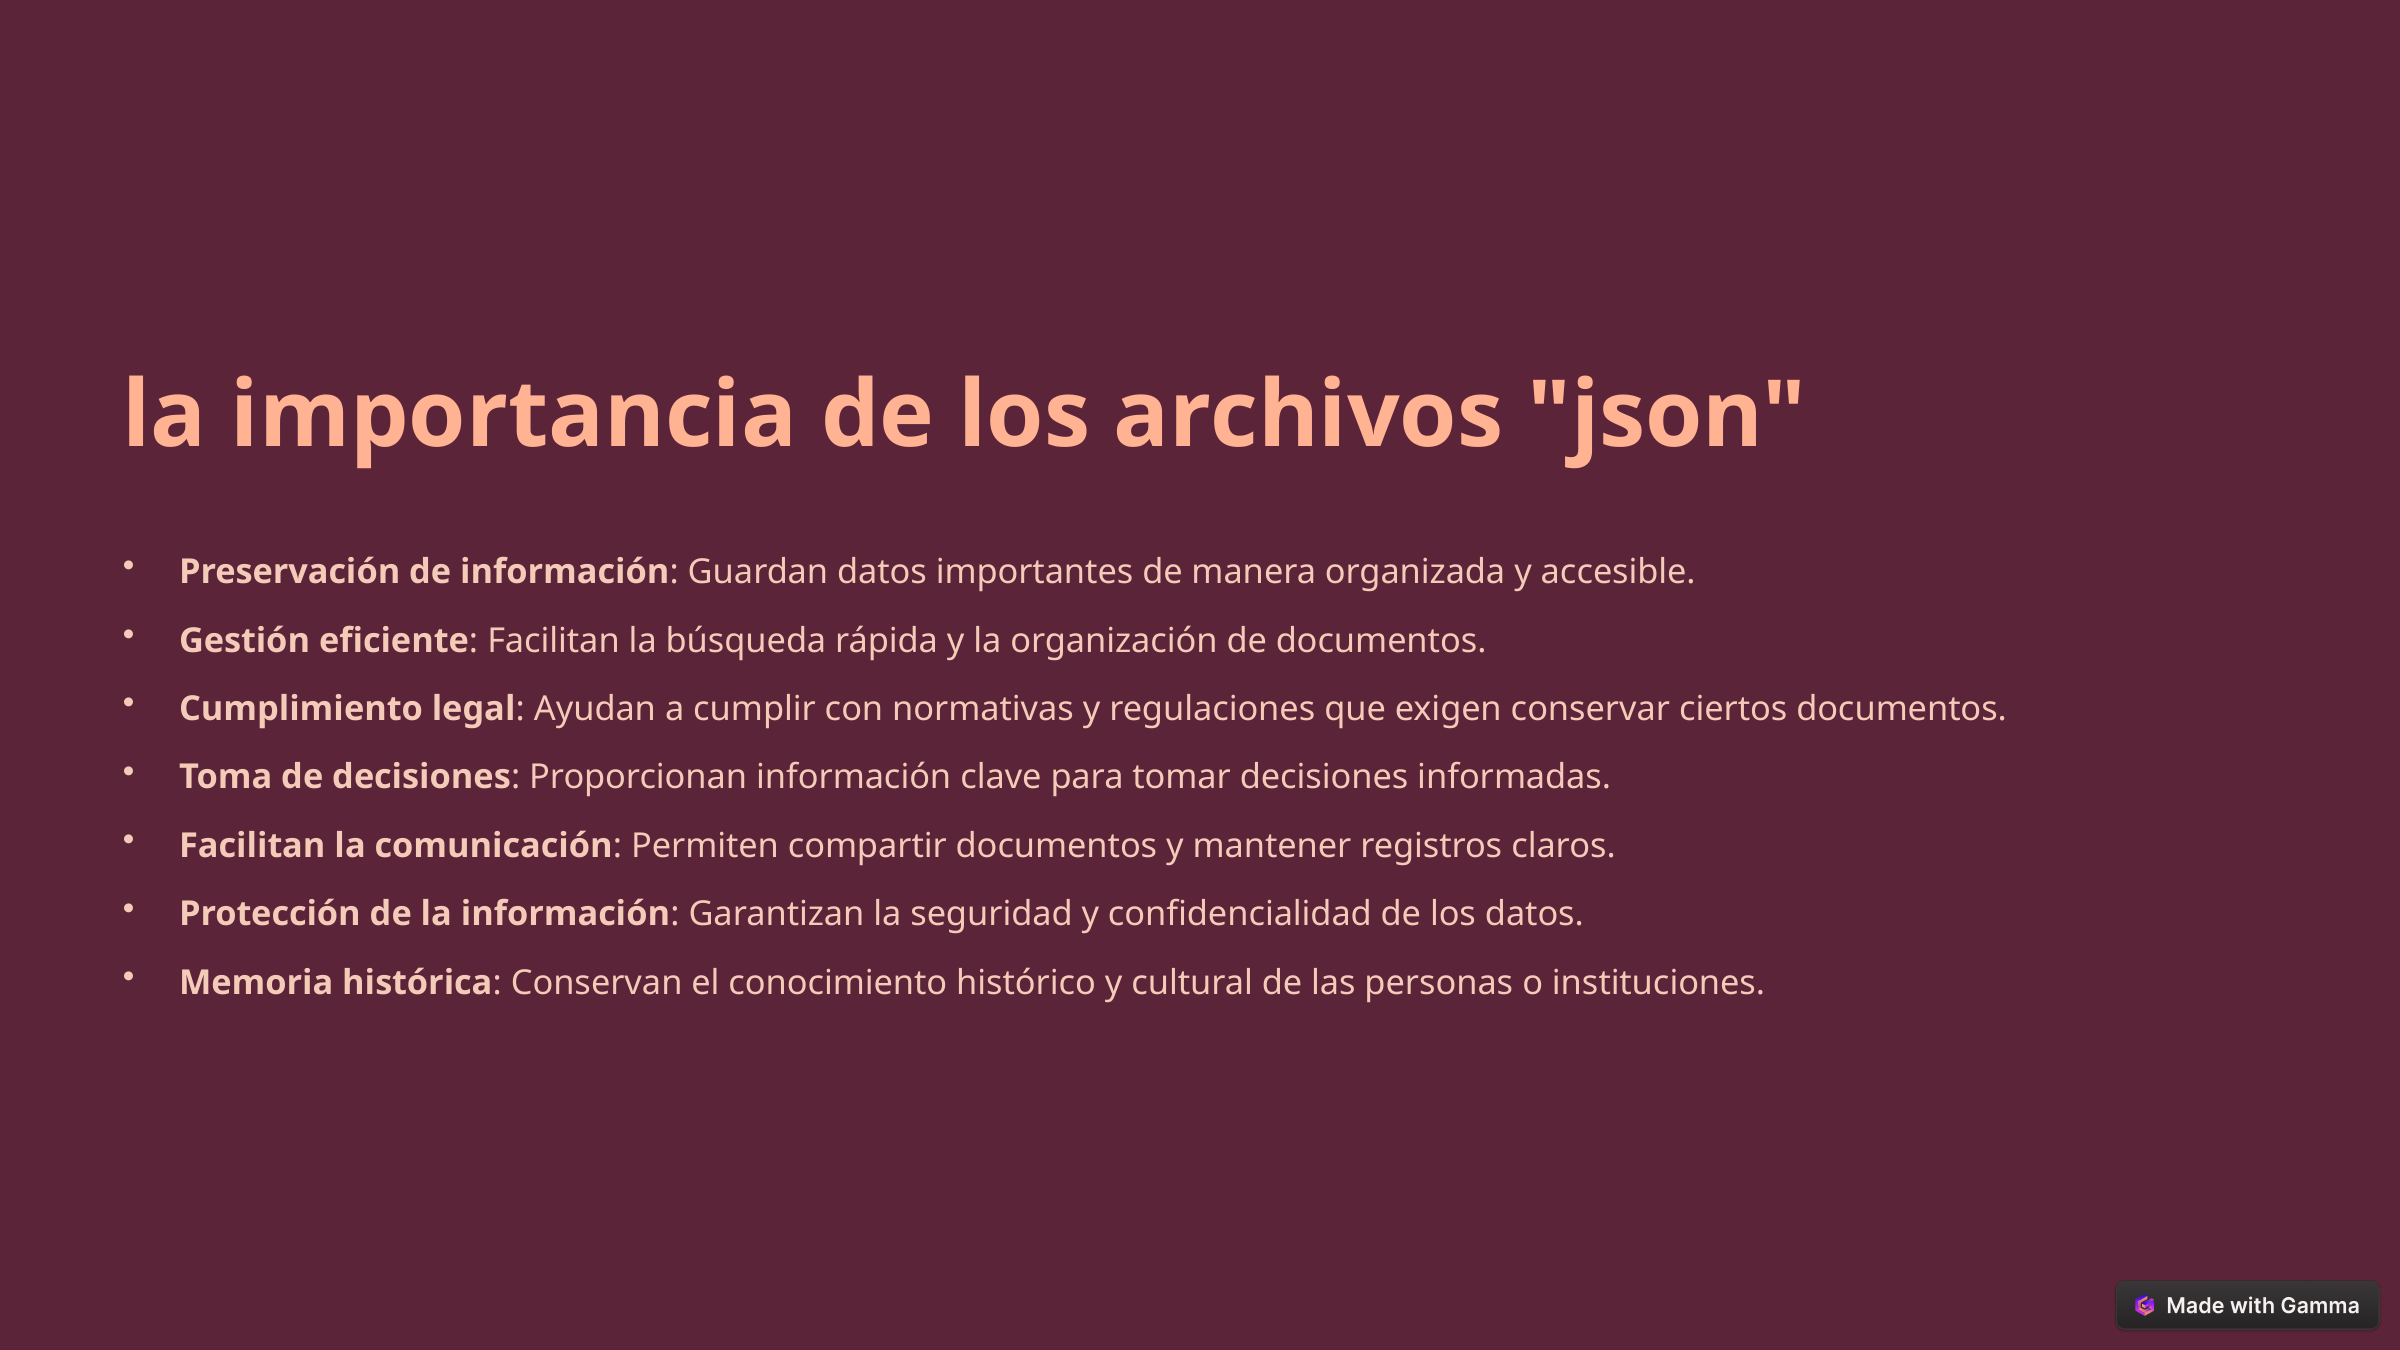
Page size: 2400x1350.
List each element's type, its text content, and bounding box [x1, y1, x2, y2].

text_box Preservación de información: Guardan datos importantes de manera organizada y accesible. [122, 535, 2277, 592]
text_box Protección de la información: Garantizan la seguridad y confidencialidad de los datos. [122, 877, 2277, 934]
text_box Toma de decisiones: Proporcionan información clave para tomar decisiones informadas. [122, 740, 2277, 797]
text_box la importancia de los archivos "json" [122, 347, 1750, 465]
text_box Memoria histórica: Conservan el conocimiento histórico y cultural de las personas o instituciones. [122, 945, 2277, 1003]
text_box Gestión eficiente: Facilitan la búsqueda rápida y la organización de documentos. [122, 603, 2277, 660]
picture [2106, 1271, 2389, 1339]
text_box Facilitan la comunicación: Permiten compartir documentos y mantener registros claros. [122, 808, 2277, 866]
text_box Cumplimiento legal: Ayudan a cumplir con normativas y regulaciones que exigen conservar ciertos documentos. [122, 672, 2277, 729]
